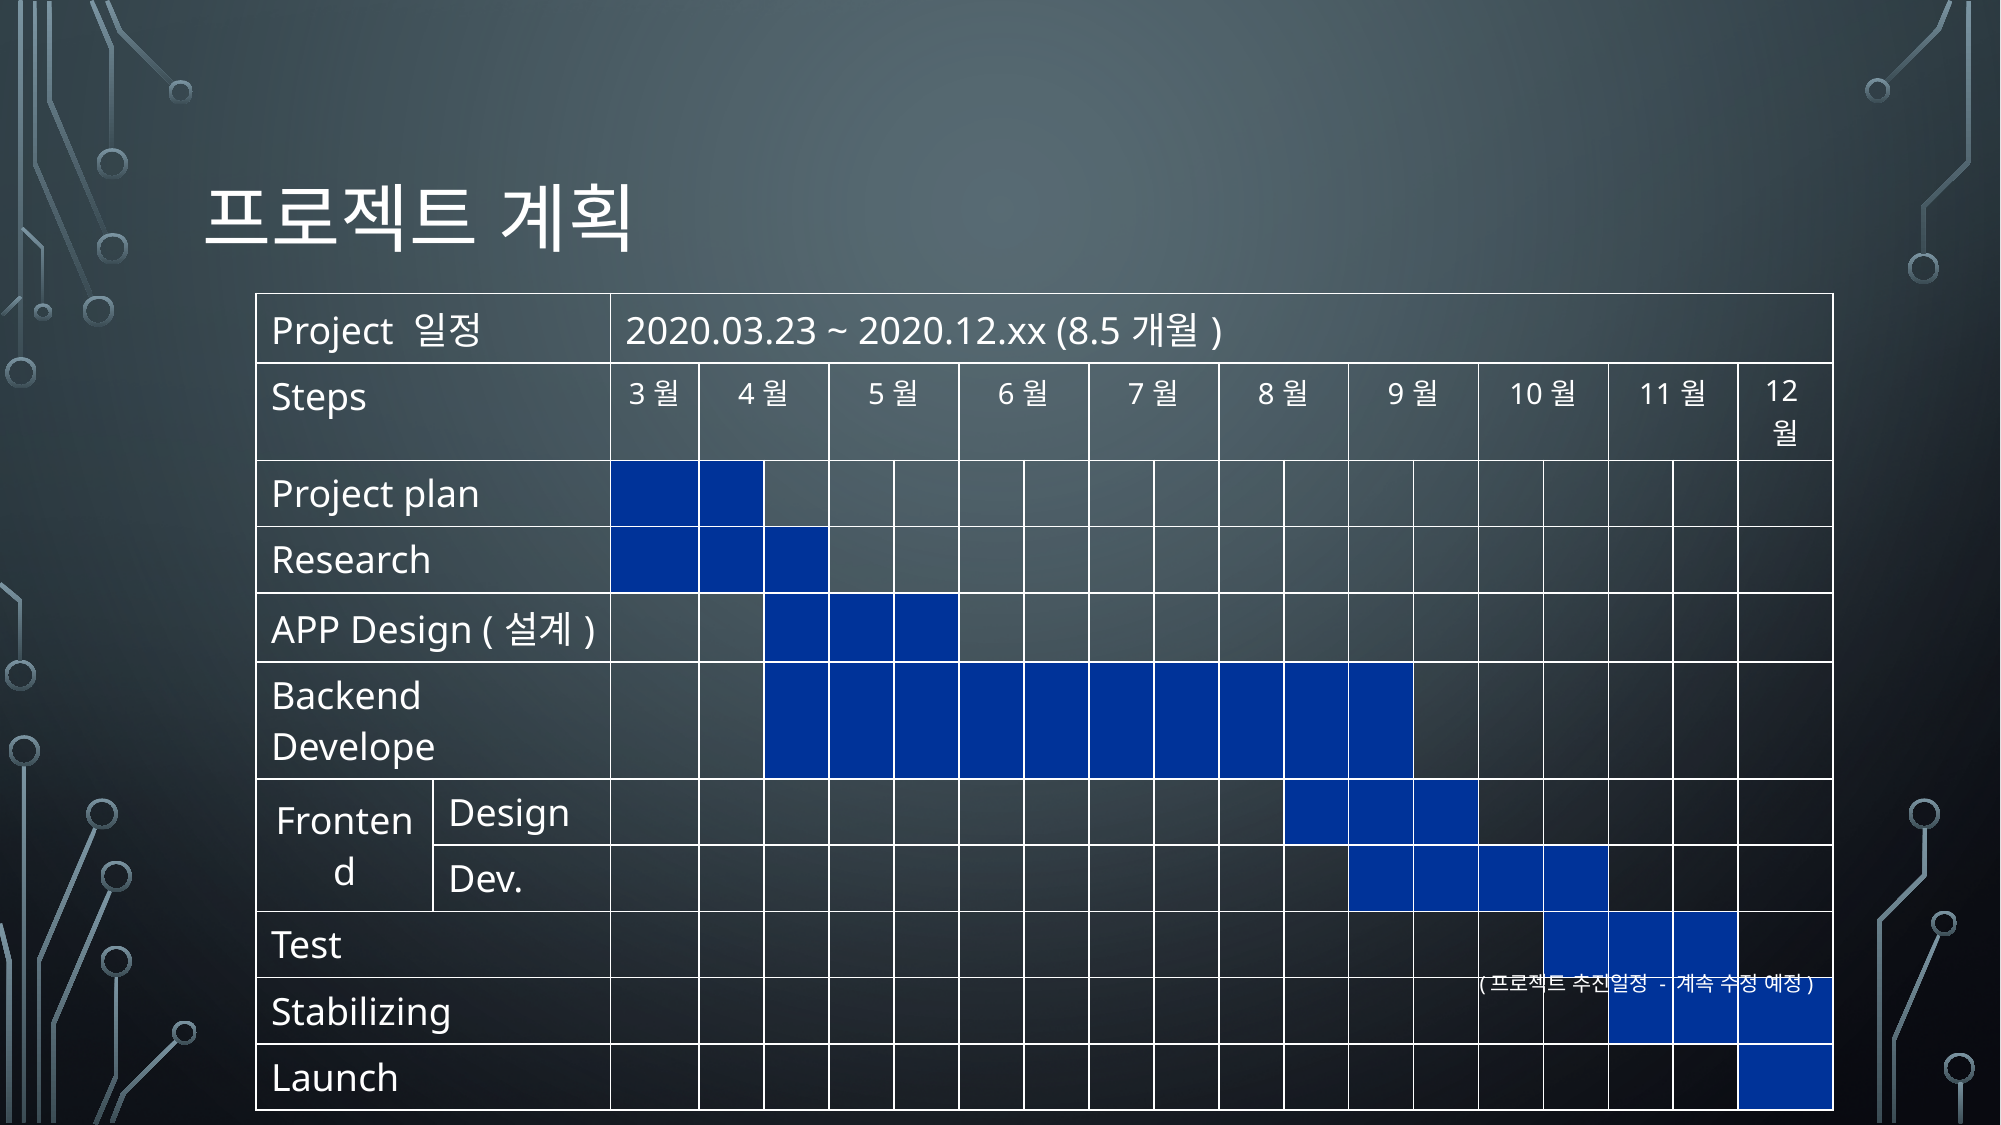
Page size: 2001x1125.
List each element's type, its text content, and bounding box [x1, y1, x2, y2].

table_cell [895, 663, 958, 778]
table_cell [700, 461, 763, 526]
table_cell [895, 1045, 958, 1109]
table_cell [1739, 527, 1832, 592]
table_cell [765, 846, 828, 911]
table_cell [1349, 1045, 1413, 1109]
table_cell [1155, 594, 1218, 661]
table_cell [1544, 1045, 1608, 1109]
table_cell Backend Develope [257, 663, 610, 778]
table_cell [1414, 594, 1478, 661]
table_cell Frontend [257, 780, 432, 911]
table_cell Test [257, 912, 610, 977]
table_cell [1479, 663, 1543, 778]
table_cell [611, 780, 698, 844]
table_cell [1544, 461, 1608, 526]
table_cell [1544, 846, 1608, 911]
table_cell [895, 978, 958, 1043]
table_cell [1674, 780, 1737, 844]
table_cell 7월 [1090, 364, 1218, 460]
table_cell [960, 978, 1023, 1043]
table_cell [1479, 527, 1543, 592]
table_cell [1285, 780, 1348, 844]
table_cell [1479, 461, 1543, 526]
table_cell [1285, 1045, 1348, 1109]
table_cell [765, 461, 828, 526]
table_cell [1349, 978, 1413, 1043]
table_cell [611, 663, 698, 778]
table_cell [1739, 1045, 1832, 1109]
table_cell [1285, 527, 1348, 592]
table_cell [1479, 912, 1543, 962]
table_cell [1479, 846, 1543, 911]
table_cell [1285, 846, 1348, 911]
table_cell [1609, 1045, 1672, 1109]
table_cell [960, 912, 1023, 977]
table_cell [1414, 1045, 1478, 1109]
table_cell 5월 [830, 364, 958, 460]
table_cell [1090, 663, 1153, 778]
table_cell [1090, 1045, 1153, 1109]
table_cell [1609, 1003, 1672, 1043]
table_cell [611, 978, 698, 1043]
table_cell [1285, 461, 1348, 526]
table_cell [611, 527, 698, 592]
table_cell [895, 846, 958, 911]
table_cell [1090, 978, 1153, 1043]
table_cell [1674, 663, 1737, 778]
table_cell Dev. [434, 846, 610, 911]
table_cell 3월 [611, 364, 698, 460]
table_cell [1155, 527, 1218, 592]
table_cell [1739, 846, 1832, 911]
table_cell [1674, 594, 1737, 661]
table_cell [1155, 780, 1218, 844]
table_cell [830, 663, 893, 778]
table_cell [1739, 594, 1832, 661]
table_cell [1220, 1045, 1283, 1109]
table_cell [765, 663, 828, 778]
table_header Project 일정 [257, 294, 610, 362]
table_cell [1285, 978, 1348, 1043]
table_cell [700, 594, 763, 661]
table_cell [1479, 1045, 1543, 1109]
table_cell Steps [257, 364, 610, 460]
table_cell [895, 780, 958, 844]
table_cell [700, 663, 763, 778]
table_cell [1479, 1003, 1543, 1043]
table_cell [1025, 527, 1088, 592]
table_cell [1674, 527, 1737, 592]
table_cell [830, 594, 893, 661]
table_cell [1285, 663, 1348, 778]
table_cell [1609, 912, 1672, 962]
table_cell [1739, 461, 1832, 526]
table_cell [1025, 663, 1088, 778]
table_cell [1025, 780, 1088, 844]
table_cell 8월 [1220, 364, 1348, 460]
table_cell [700, 1045, 763, 1109]
table_cell [765, 1045, 828, 1109]
table_cell [765, 912, 828, 977]
table_cell [960, 846, 1023, 911]
table_cell [1349, 461, 1413, 526]
table_cell [1544, 780, 1608, 844]
table_cell [1025, 912, 1088, 977]
table_cell [1220, 846, 1283, 911]
table_cell [611, 1045, 698, 1109]
table_cell [1544, 527, 1608, 592]
table_cell [1025, 461, 1088, 526]
table_cell [1220, 663, 1283, 778]
table_cell APP Design (설계) [257, 594, 610, 661]
table_cell [830, 780, 893, 844]
table_cell [1414, 780, 1478, 844]
table_cell [700, 780, 763, 844]
table_cell [830, 912, 893, 977]
table_cell [960, 461, 1023, 526]
table_cell 4월 [700, 364, 828, 460]
table_cell [1609, 594, 1672, 661]
table_cell [1090, 846, 1153, 911]
table_cell [1414, 527, 1478, 592]
table_cell [1285, 912, 1348, 977]
table_cell [1544, 663, 1608, 778]
table_cell [1739, 978, 1832, 1043]
table_cell [1220, 780, 1283, 844]
table_cell 12월 [1739, 364, 1832, 460]
table_cell [960, 527, 1023, 592]
table_cell [1609, 780, 1672, 844]
table_cell [1155, 846, 1218, 911]
table_cell [765, 594, 828, 661]
table_cell [1609, 461, 1672, 526]
table_cell [1090, 461, 1153, 526]
table_cell [1155, 912, 1218, 977]
table_cell [1739, 912, 1832, 977]
table_cell [1025, 1045, 1088, 1109]
table_cell [765, 527, 828, 592]
table_cell [895, 912, 958, 977]
table_cell [1739, 780, 1832, 844]
table_cell [895, 461, 958, 526]
table_cell Project plan [257, 461, 610, 526]
table_cell 10월 [1479, 364, 1608, 460]
table_cell [830, 978, 893, 1043]
table_cell [700, 978, 763, 1043]
table_cell [895, 527, 958, 592]
table_cell [1414, 912, 1478, 977]
table_cell [1090, 912, 1153, 977]
table_cell [765, 978, 828, 1043]
table_cell [700, 846, 763, 911]
table_cell [700, 527, 763, 592]
table_cell [1349, 527, 1413, 592]
table_cell 9월 [1349, 364, 1478, 460]
table_cell [1090, 780, 1153, 844]
table_cell [1090, 527, 1153, 592]
table_cell [765, 780, 828, 844]
table_cell [1479, 594, 1543, 661]
table_cell [1609, 663, 1672, 778]
table_cell 6월 [960, 364, 1088, 460]
table_cell Design [434, 780, 610, 844]
table_cell [1674, 912, 1737, 962]
table_cell Stabilizing [257, 978, 610, 1043]
table_cell [1544, 1003, 1608, 1043]
title 프로젝트 계획 [187, 101, 1813, 344]
table_cell [1155, 461, 1218, 526]
table_cell Launch [257, 1045, 610, 1109]
table_cell [1544, 594, 1608, 661]
table_cell [1414, 663, 1478, 778]
table_cell [1285, 594, 1348, 661]
table_cell [1414, 846, 1478, 911]
table_cell [1155, 1045, 1218, 1109]
table_cell [1544, 912, 1608, 962]
table_cell [1090, 594, 1153, 661]
table_header 2020.03.23 ~ 2020.12.xx (8.5개월) [611, 294, 1832, 362]
table_cell [960, 1045, 1023, 1109]
table_cell [1349, 780, 1413, 844]
table_cell [1414, 461, 1478, 526]
table_cell [1220, 912, 1283, 977]
table_cell [1220, 461, 1283, 526]
table_cell [1609, 527, 1672, 592]
table_cell [611, 846, 698, 911]
table_cell [1220, 594, 1283, 661]
table_cell [1674, 461, 1737, 526]
table_cell [895, 594, 958, 661]
table_cell [1155, 663, 1218, 778]
table_cell 11월 [1609, 364, 1737, 460]
table_cell [700, 912, 763, 977]
table_cell [1155, 978, 1218, 1043]
table_cell [1220, 527, 1283, 592]
table_cell [1349, 846, 1413, 911]
table_cell [830, 527, 893, 592]
table_cell [1609, 846, 1672, 911]
table_cell [611, 594, 698, 661]
table_cell [830, 846, 893, 911]
table_cell [1674, 1045, 1737, 1109]
table_cell [1025, 594, 1088, 661]
table_cell [960, 594, 1023, 661]
table_cell [1349, 912, 1413, 977]
table_cell [1674, 1003, 1737, 1043]
table_cell Research [257, 527, 610, 592]
table_cell [1220, 978, 1283, 1043]
table_cell [1479, 780, 1543, 844]
table_cell [1739, 663, 1832, 778]
text_box (프로젝트 추진일정 - 계속 수정 예정) [1464, 962, 1829, 1003]
table_cell [1349, 663, 1413, 778]
table_cell [830, 461, 893, 526]
table_cell [1349, 594, 1413, 661]
table_cell [960, 780, 1023, 844]
table_cell [1025, 846, 1088, 911]
table_cell [960, 663, 1023, 778]
table_cell [830, 1045, 893, 1109]
table_cell [1674, 846, 1737, 911]
table_cell [611, 461, 698, 526]
table_cell [1025, 978, 1088, 1043]
table_cell [611, 912, 698, 977]
table_cell [1414, 978, 1478, 1043]
